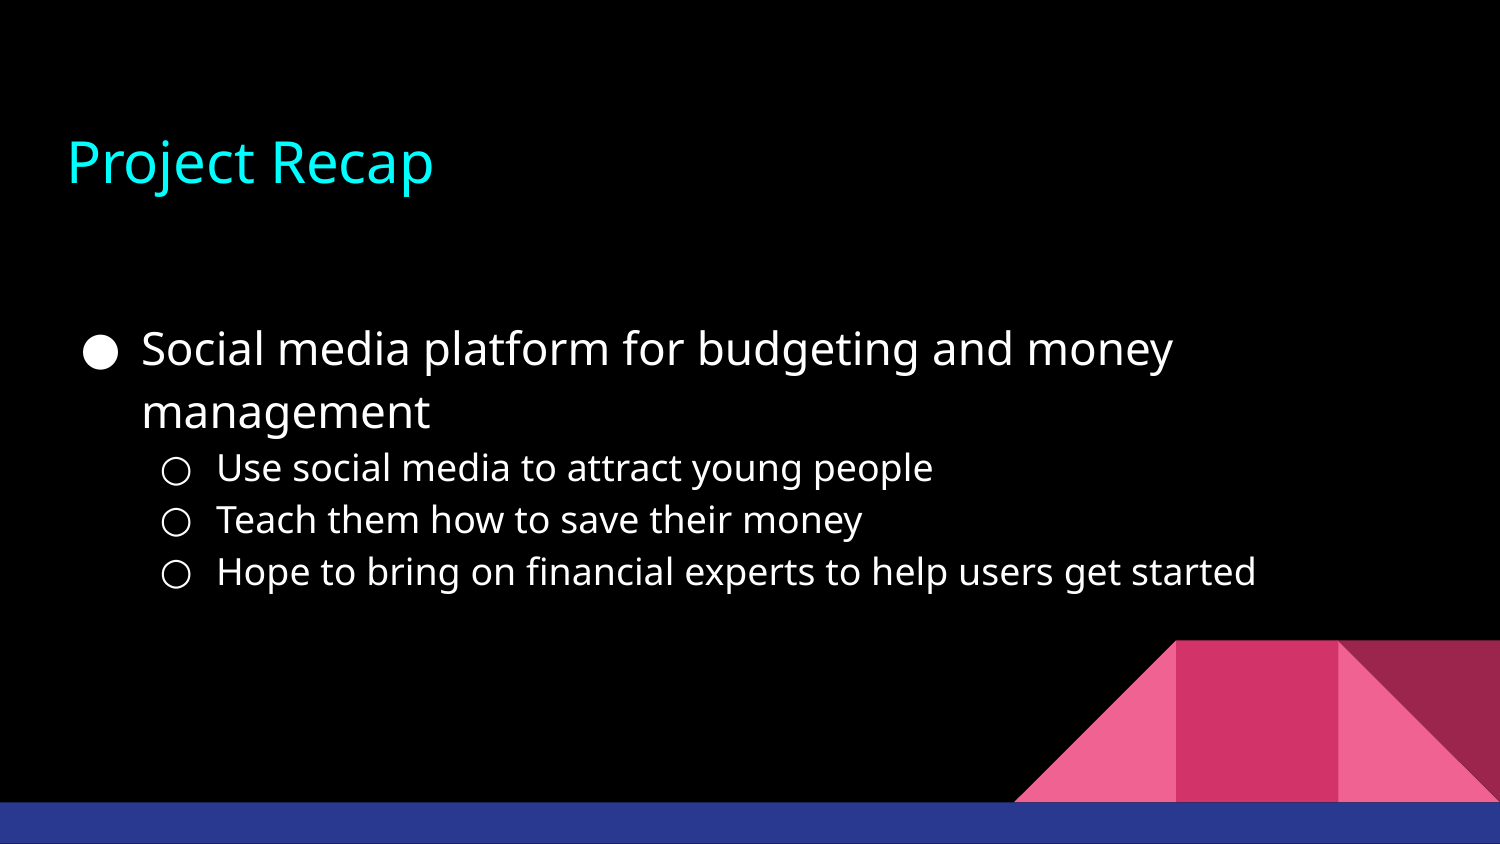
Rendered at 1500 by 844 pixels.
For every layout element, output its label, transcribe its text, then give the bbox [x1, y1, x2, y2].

title Project Recap [51, 110, 1449, 211]
list Social media platform for budgeting and money management Use social media to attract young people Teach them how to save their money Hope to bring on financial experts to help users get started [51, 296, 1449, 844]
